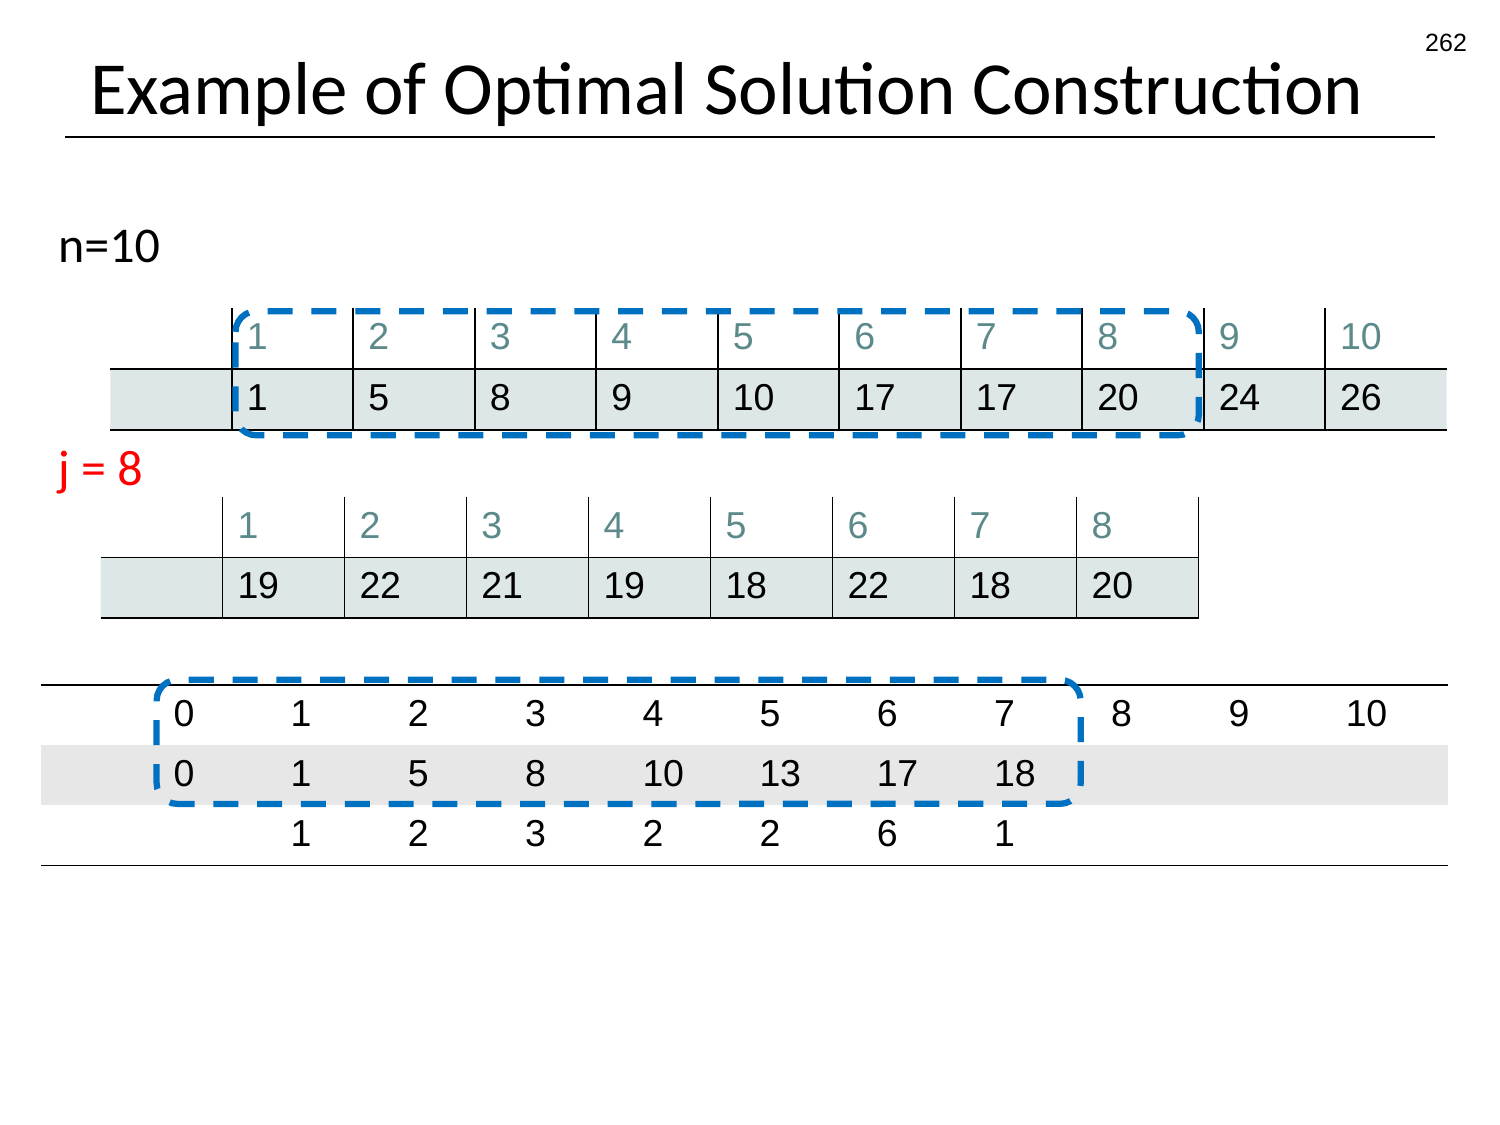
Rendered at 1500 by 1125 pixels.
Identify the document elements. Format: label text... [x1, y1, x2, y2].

text_box [156, 679, 1081, 804]
text_box [235, 311, 1199, 436]
text_box j = 8 [43, 427, 158, 503]
slide_number 262 [1131, 18, 1483, 62]
text_box n=10 [43, 205, 175, 280]
title Example of Optimal Solution Construction [75, 20, 1425, 138]
